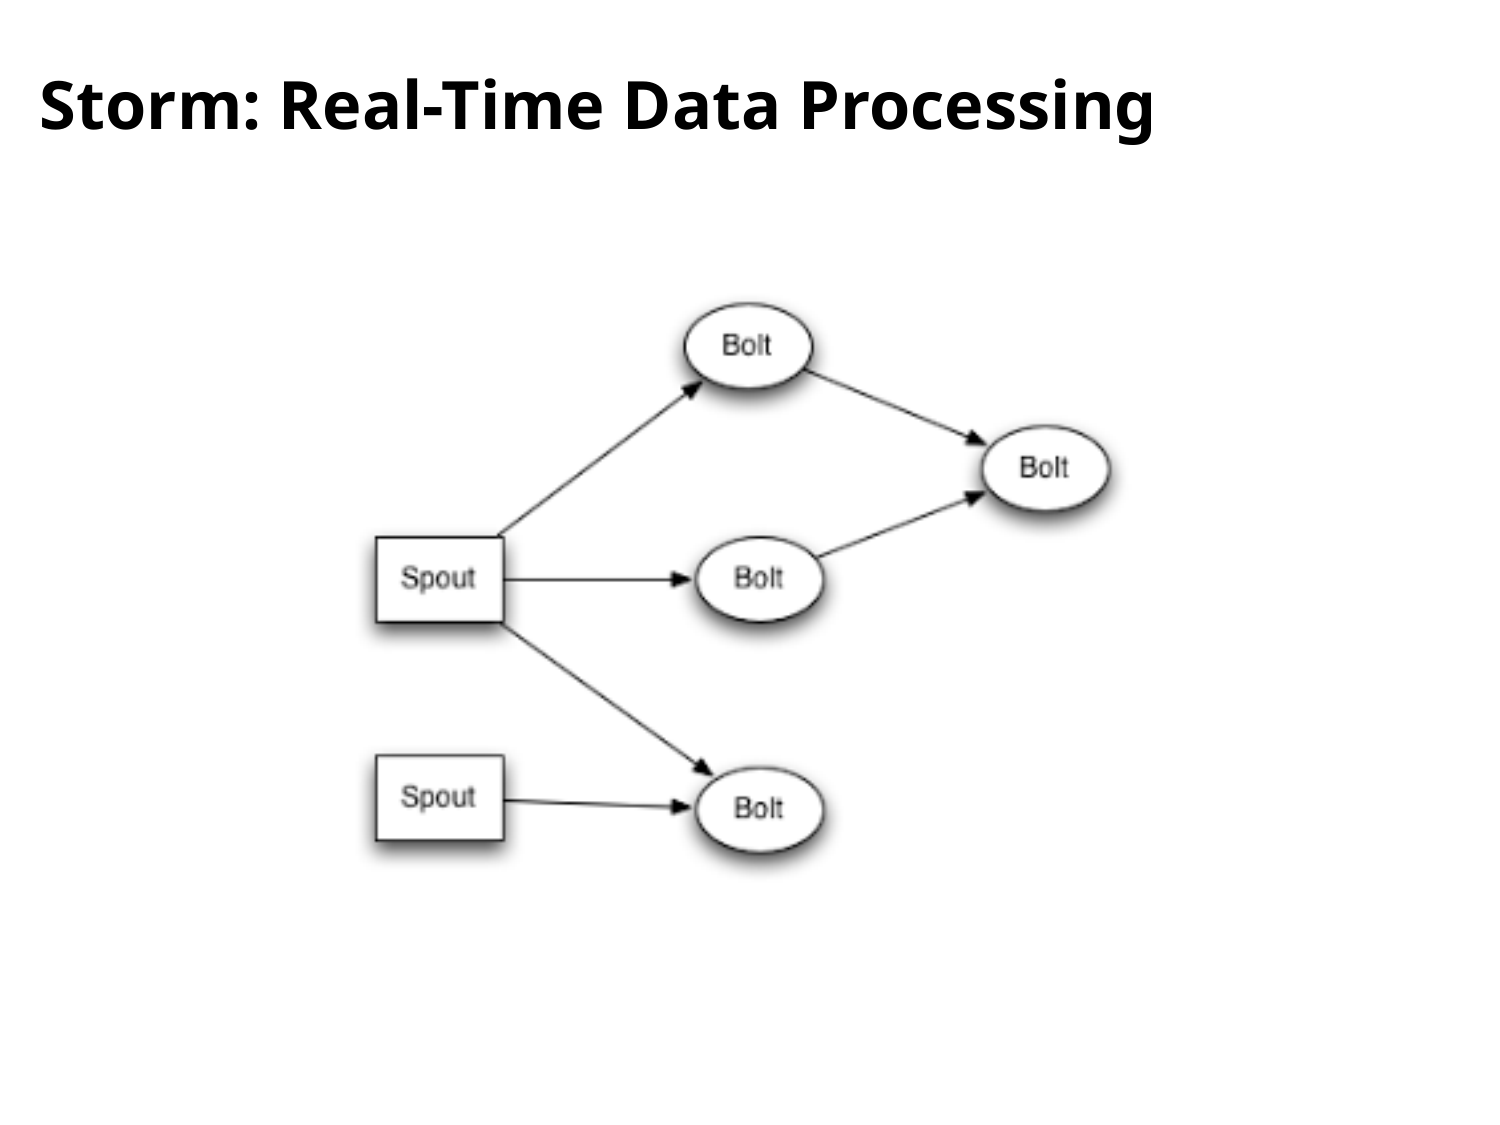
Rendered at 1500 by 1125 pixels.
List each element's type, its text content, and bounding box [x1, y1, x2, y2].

picture [312, 271, 1163, 926]
title Storm: Real-Time Data Processing [24, 18, 1451, 188]
